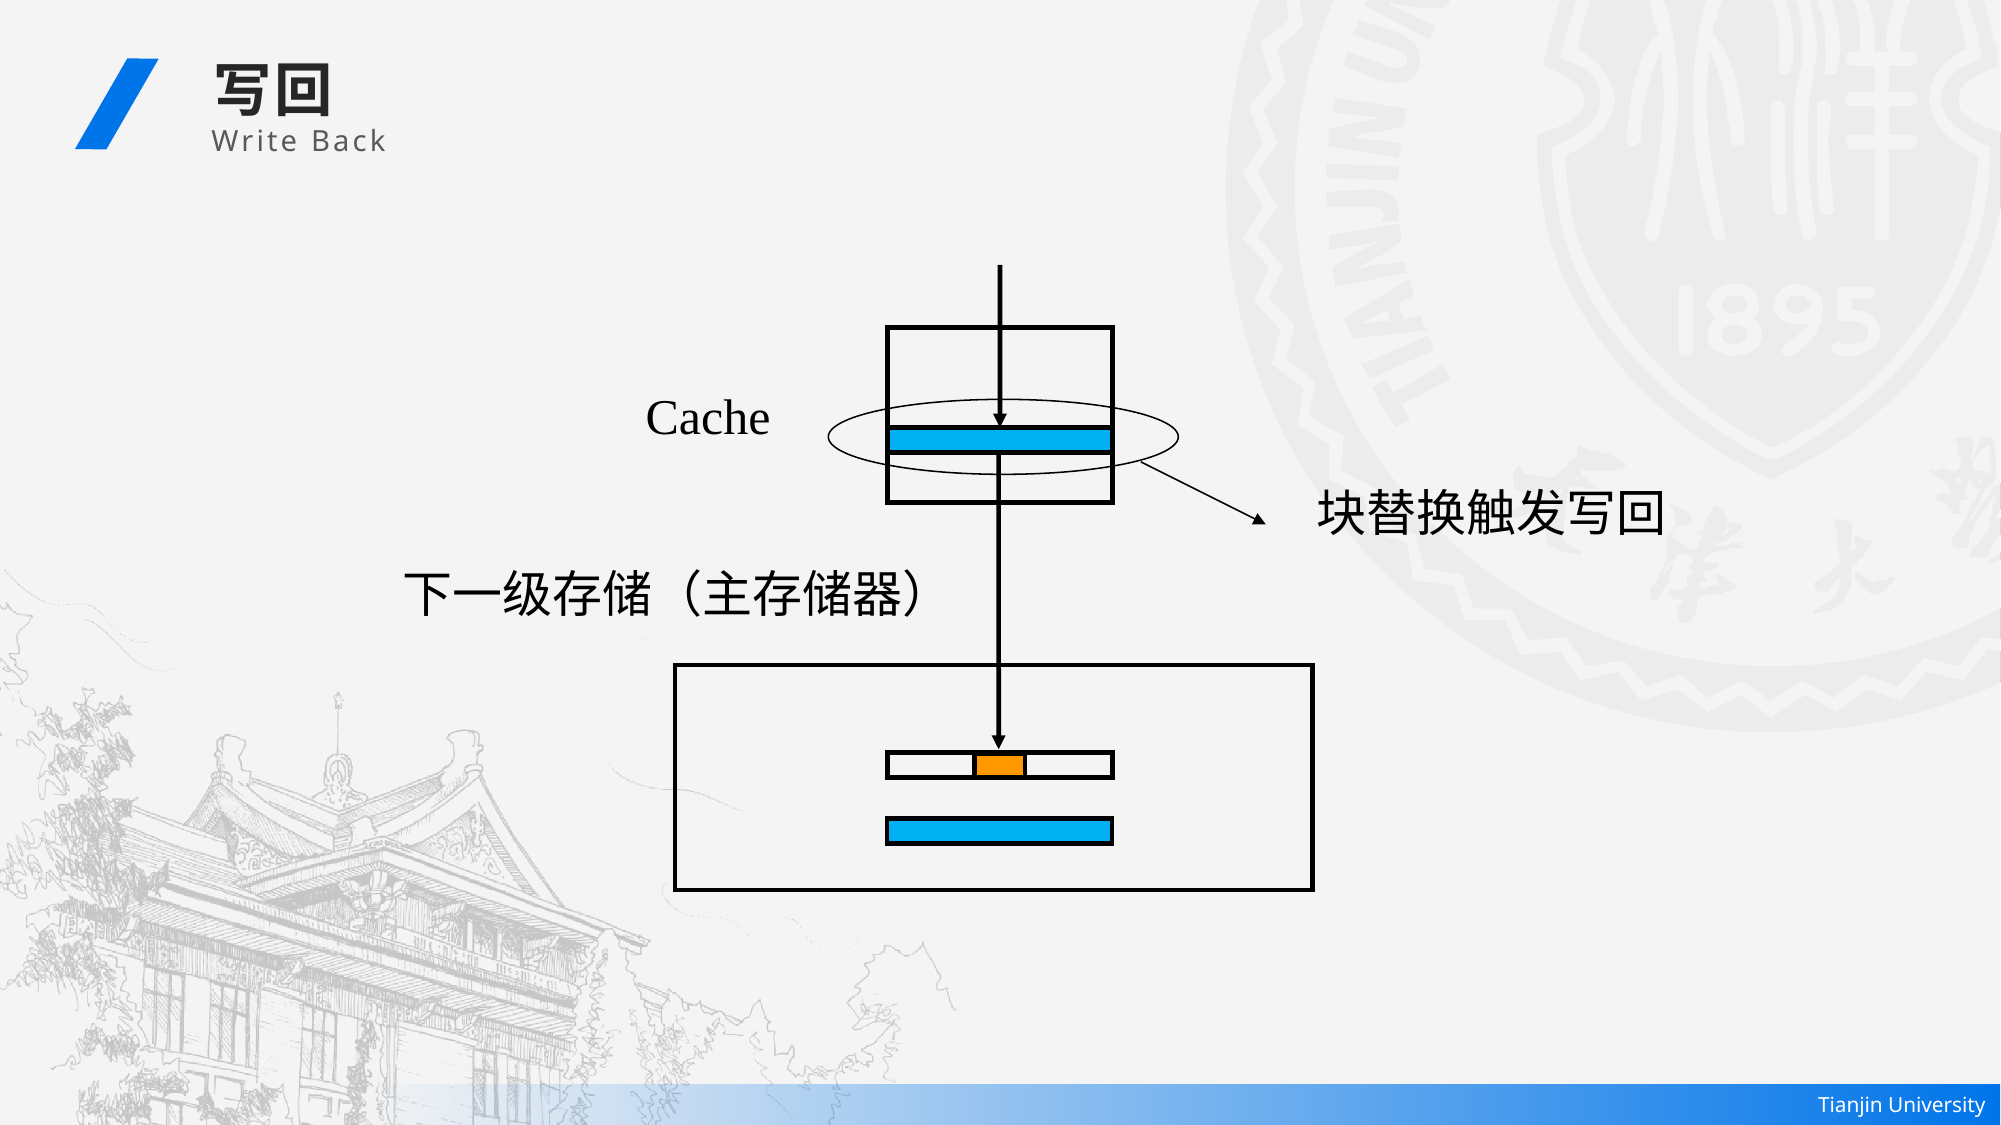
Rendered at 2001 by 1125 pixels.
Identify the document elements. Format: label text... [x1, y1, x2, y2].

text_box Cache [630, 377, 786, 453]
text_box [1001, 327, 1113, 399]
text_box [828, 399, 1720, 551]
text_box [74, 98, 104, 150]
text_box [887, 752, 1113, 778]
text_box [674, 664, 1313, 890]
text_box 下一级存储（主存储器） [387, 555, 967, 631]
text_box [992, 551, 1005, 750]
text_box [887, 818, 1113, 844]
text_box [887, 327, 999, 399]
text_box [974, 753, 1025, 778]
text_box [104, 45, 472, 167]
